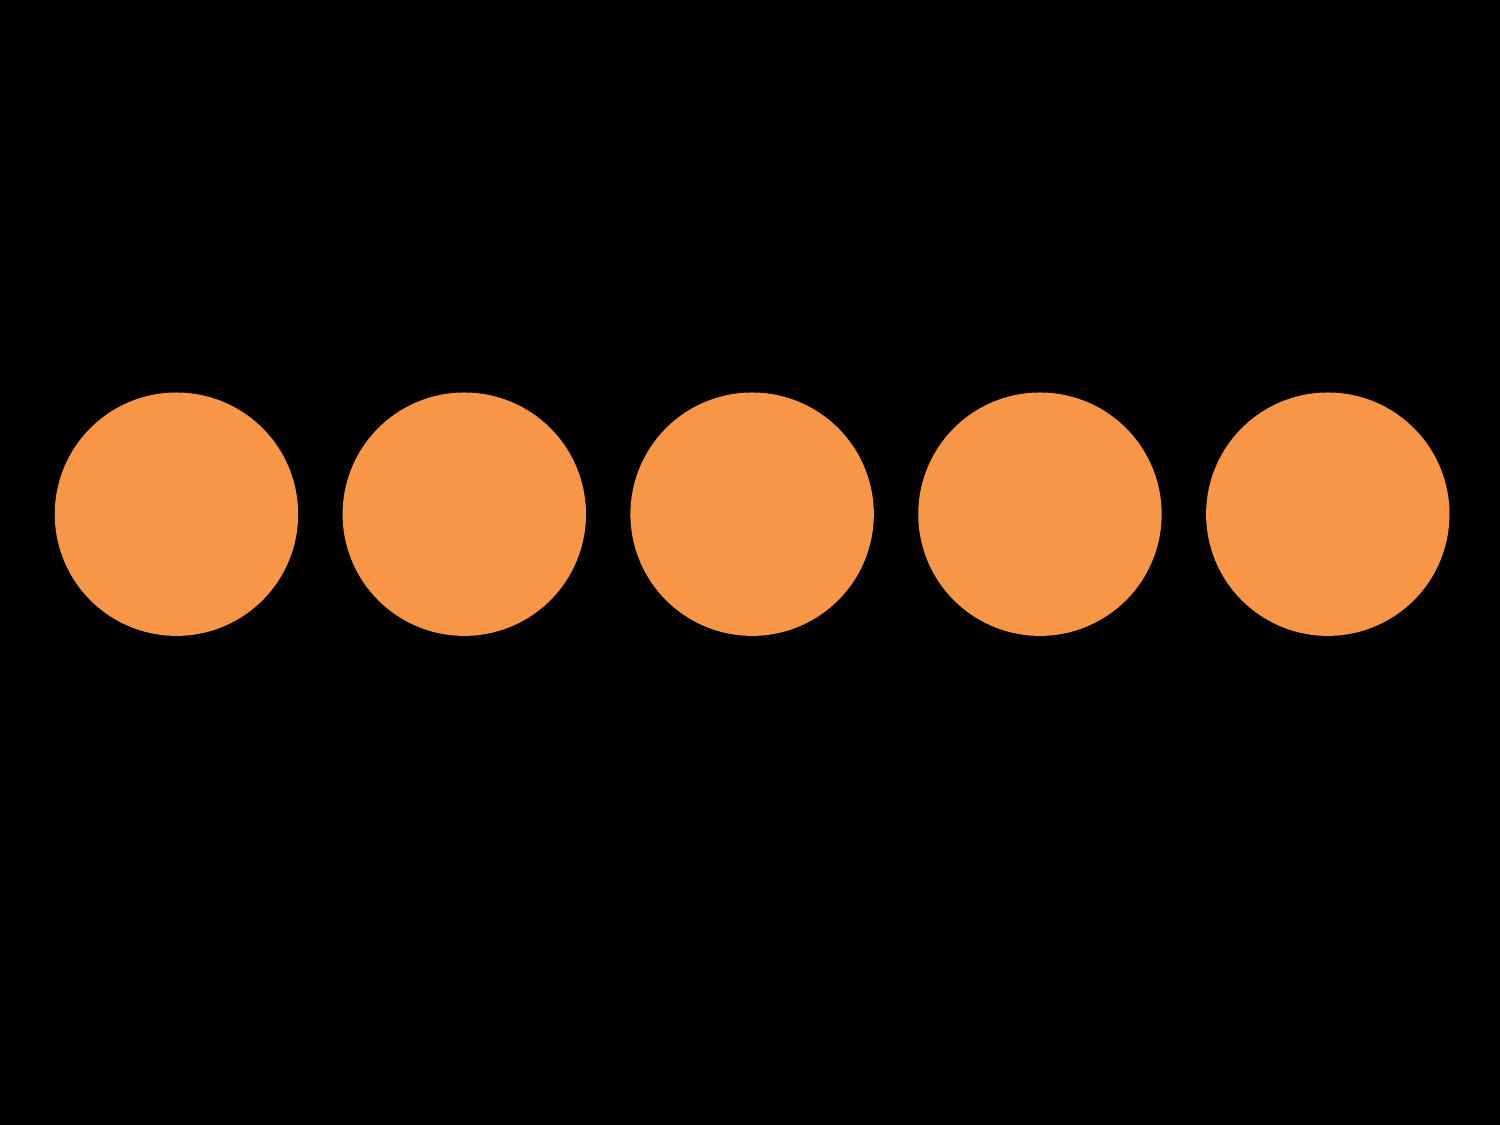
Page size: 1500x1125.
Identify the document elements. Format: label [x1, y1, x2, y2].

text_box [341, 391, 587, 637]
text_box [629, 391, 875, 637]
text_box [53, 391, 299, 637]
text_box [1205, 391, 1451, 637]
text_box [917, 391, 1163, 637]
